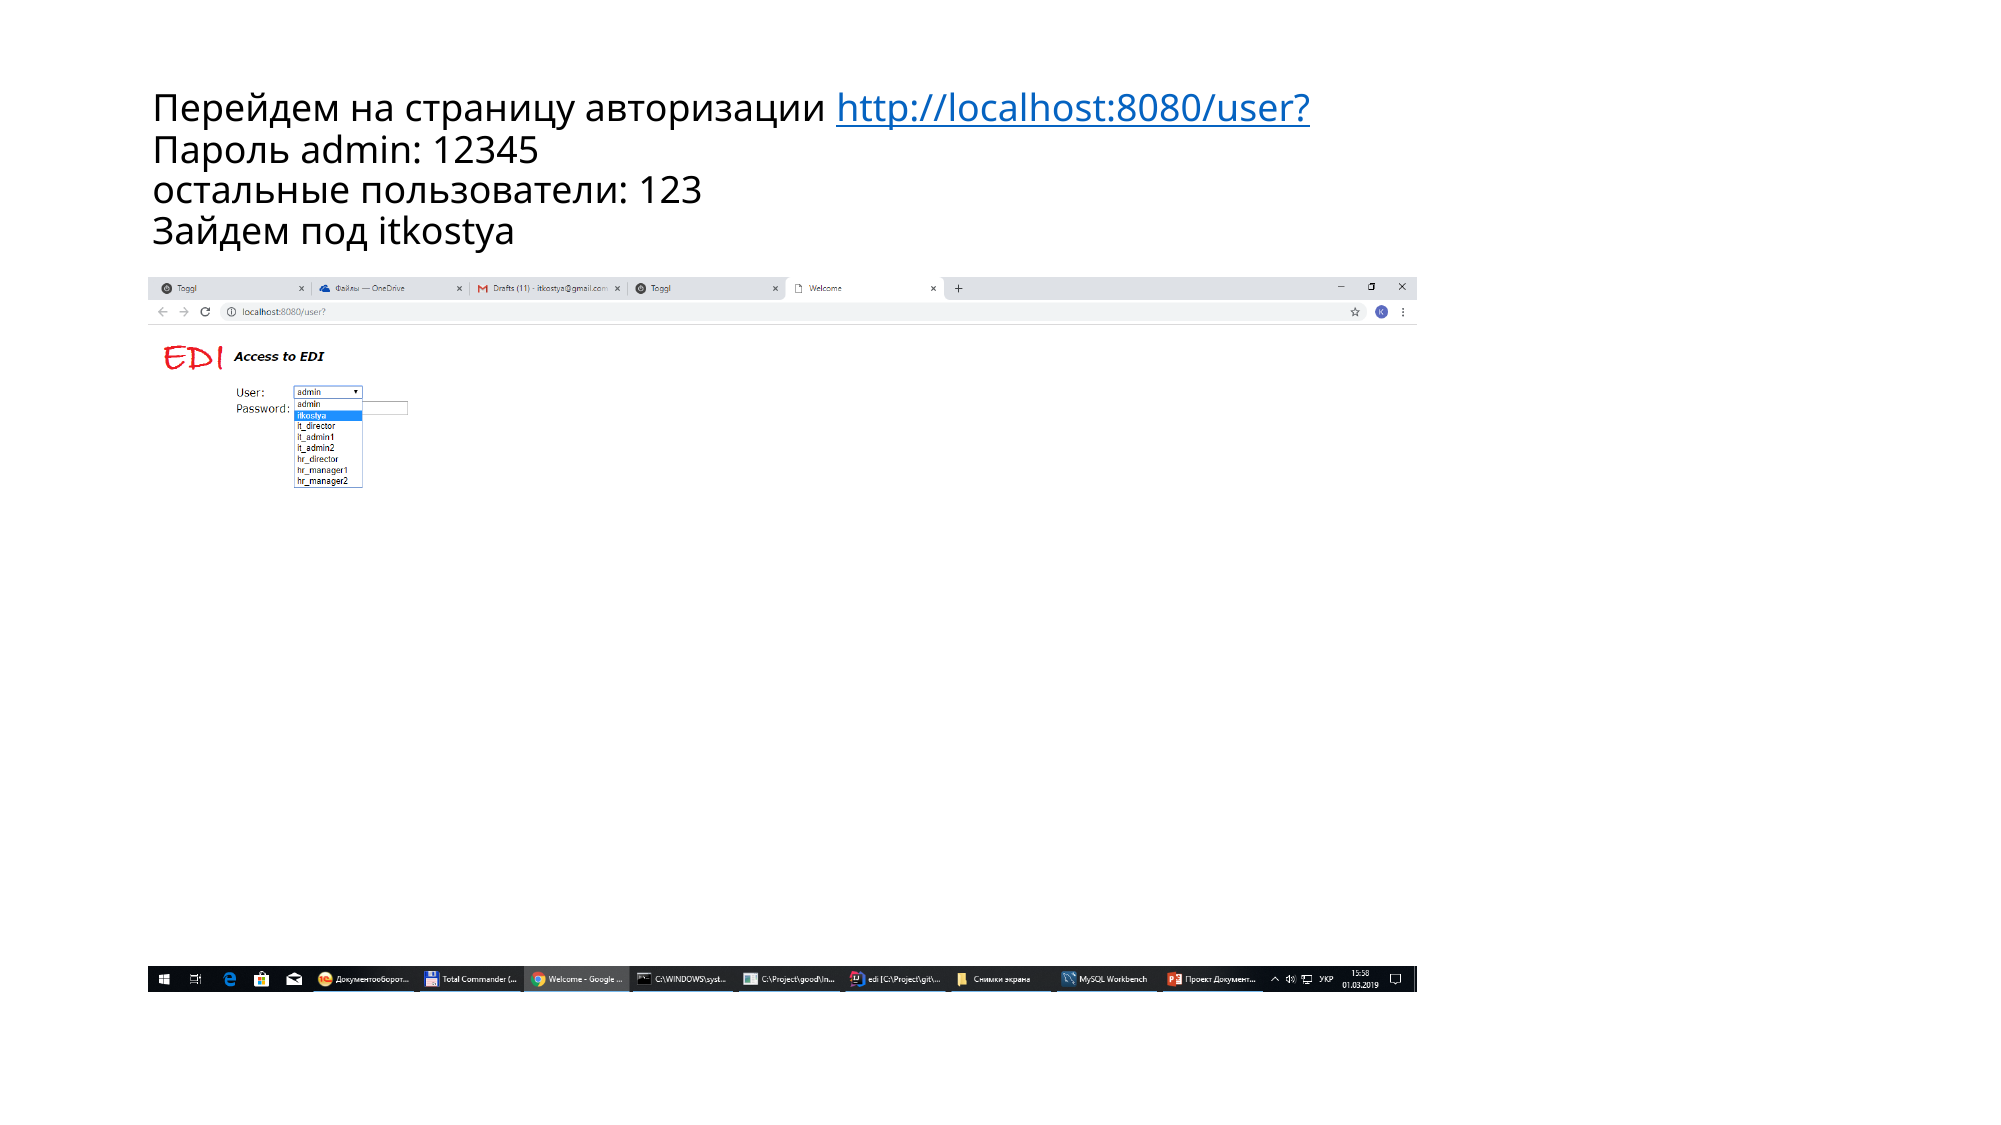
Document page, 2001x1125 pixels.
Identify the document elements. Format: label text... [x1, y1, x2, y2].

title Перейдем на страницу авторизации http://localhost:8080/user? Пароль admin: 12345 остальные пользователи: 123 Зайдем под itkostya [137, 59, 1863, 278]
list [147, 277, 1417, 992]
